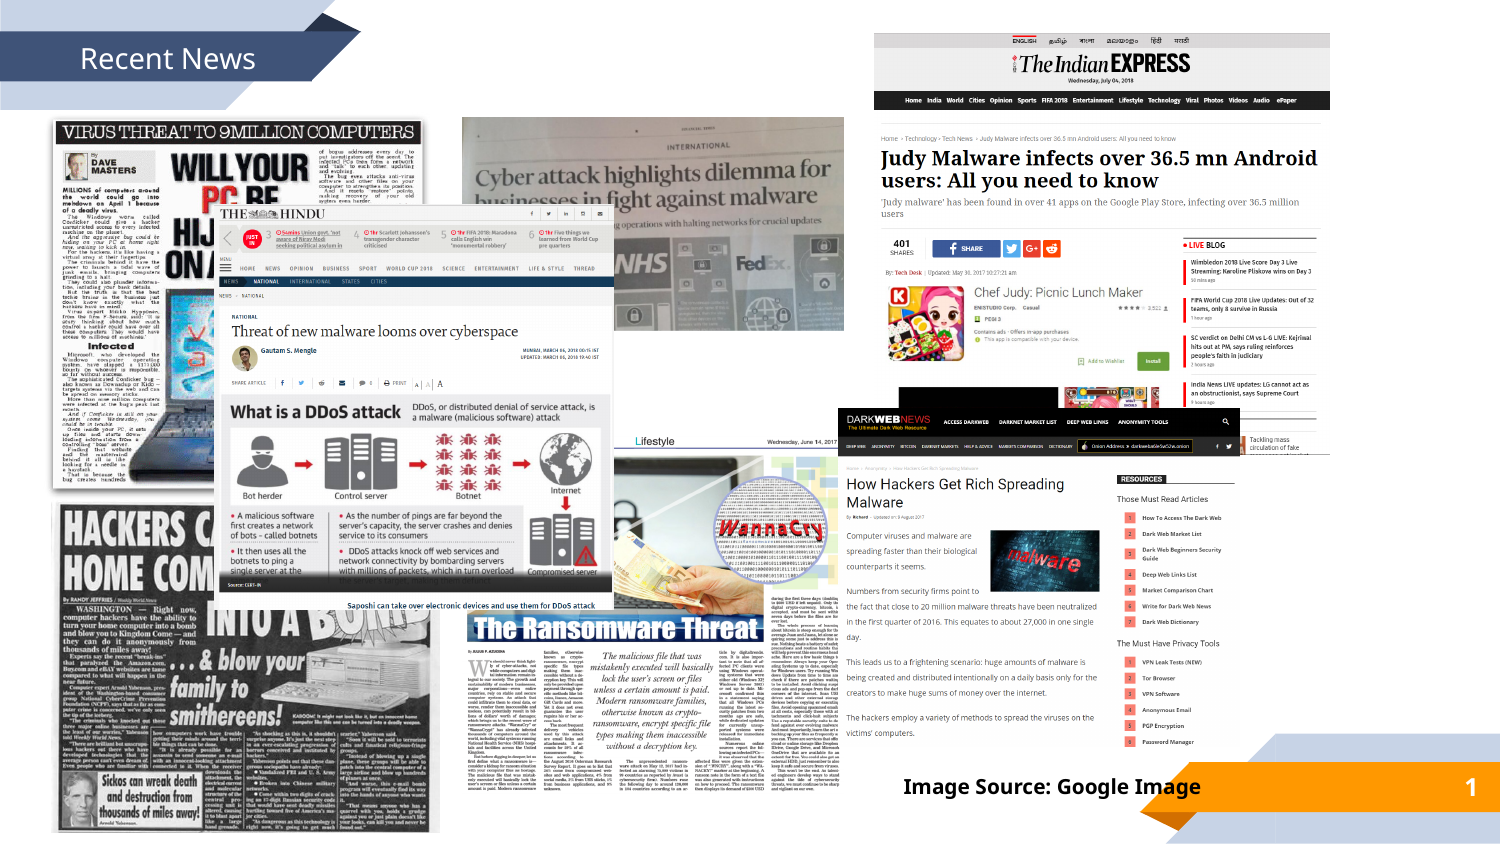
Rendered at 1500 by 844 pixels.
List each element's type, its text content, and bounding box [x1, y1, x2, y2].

text_box Image Source: Google Image [888, 766, 1250, 806]
picture [43, 33, 1330, 833]
slide_number 1 [1249, 760, 1494, 813]
text_box Recent News [65, 33, 312, 81]
